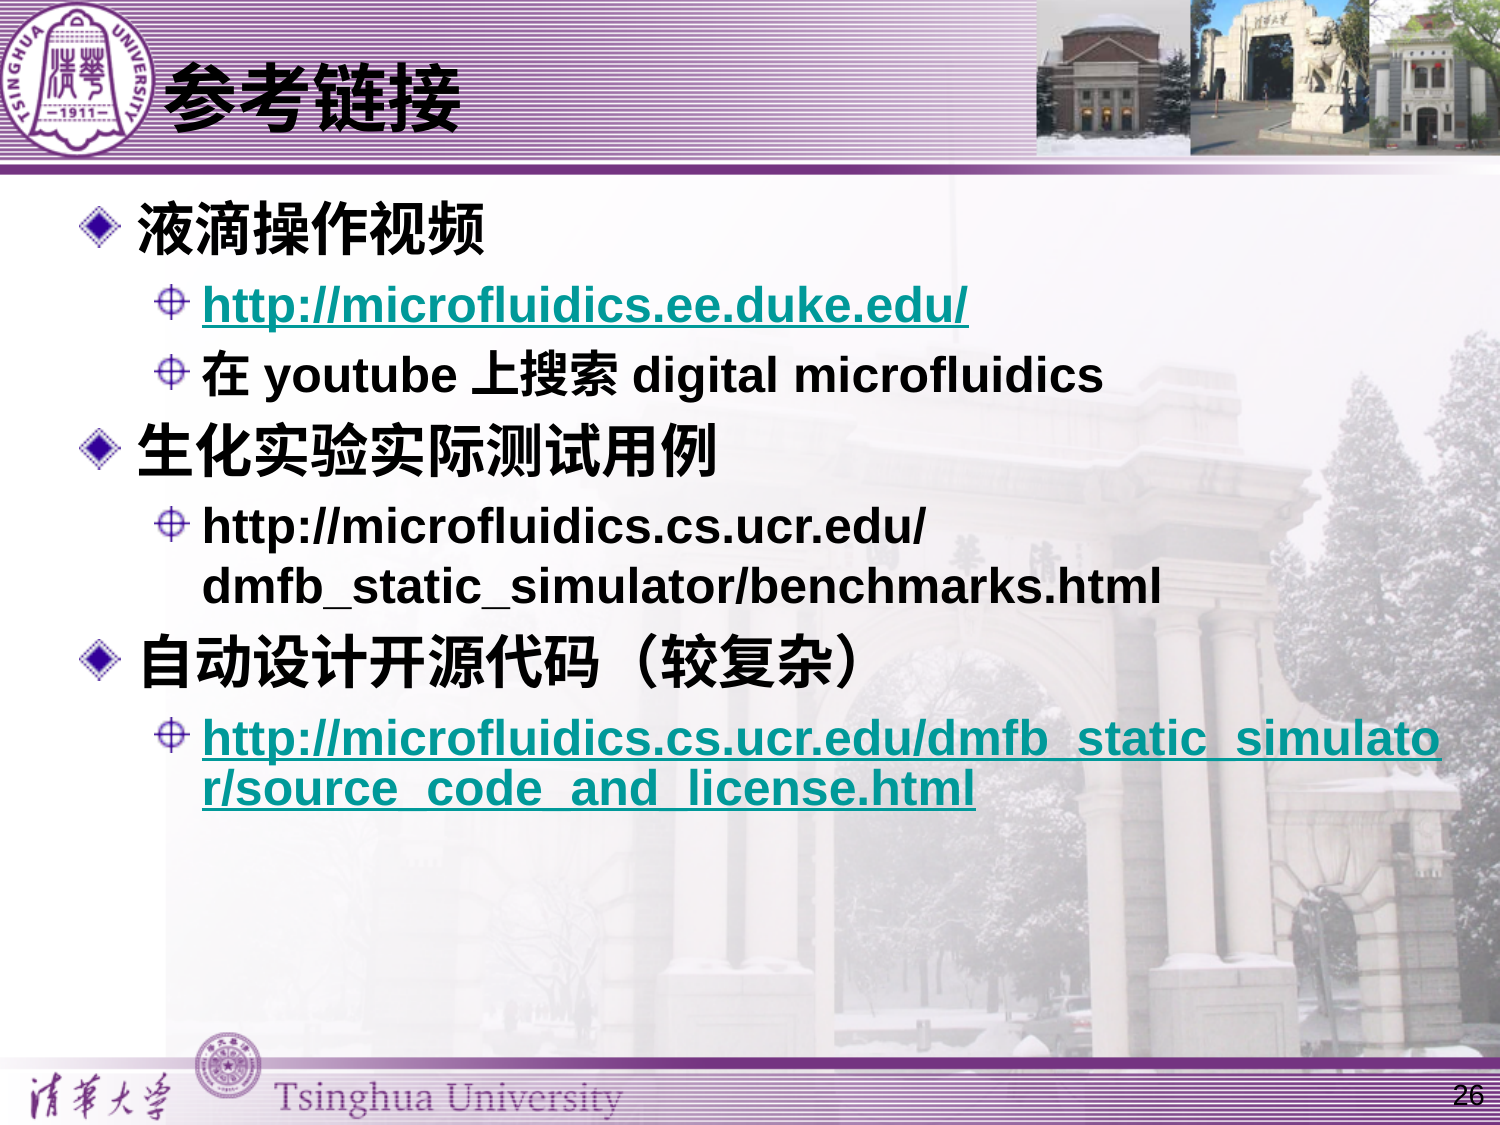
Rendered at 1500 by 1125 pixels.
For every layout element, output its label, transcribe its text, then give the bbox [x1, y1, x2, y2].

slide_number 26 [1257, 1068, 1500, 1125]
list 液滴操作视频 http://microfluidics.ee.duke.edu/ 在youtube上搜索digital microfluidics 生化实验实际测试用例 http://microfluidics.cs.ucr.edu/dmfb_static_simulator/benchmarks.html 自动设计开源代码（较复杂） http://microfluidics.cs.ucr.edu/dmfb_static_simulator/source_code_and_license.html [64, 184, 1459, 1047]
picture [0, 0, 1500, 1125]
title 参考链接 [147, 31, 1022, 161]
